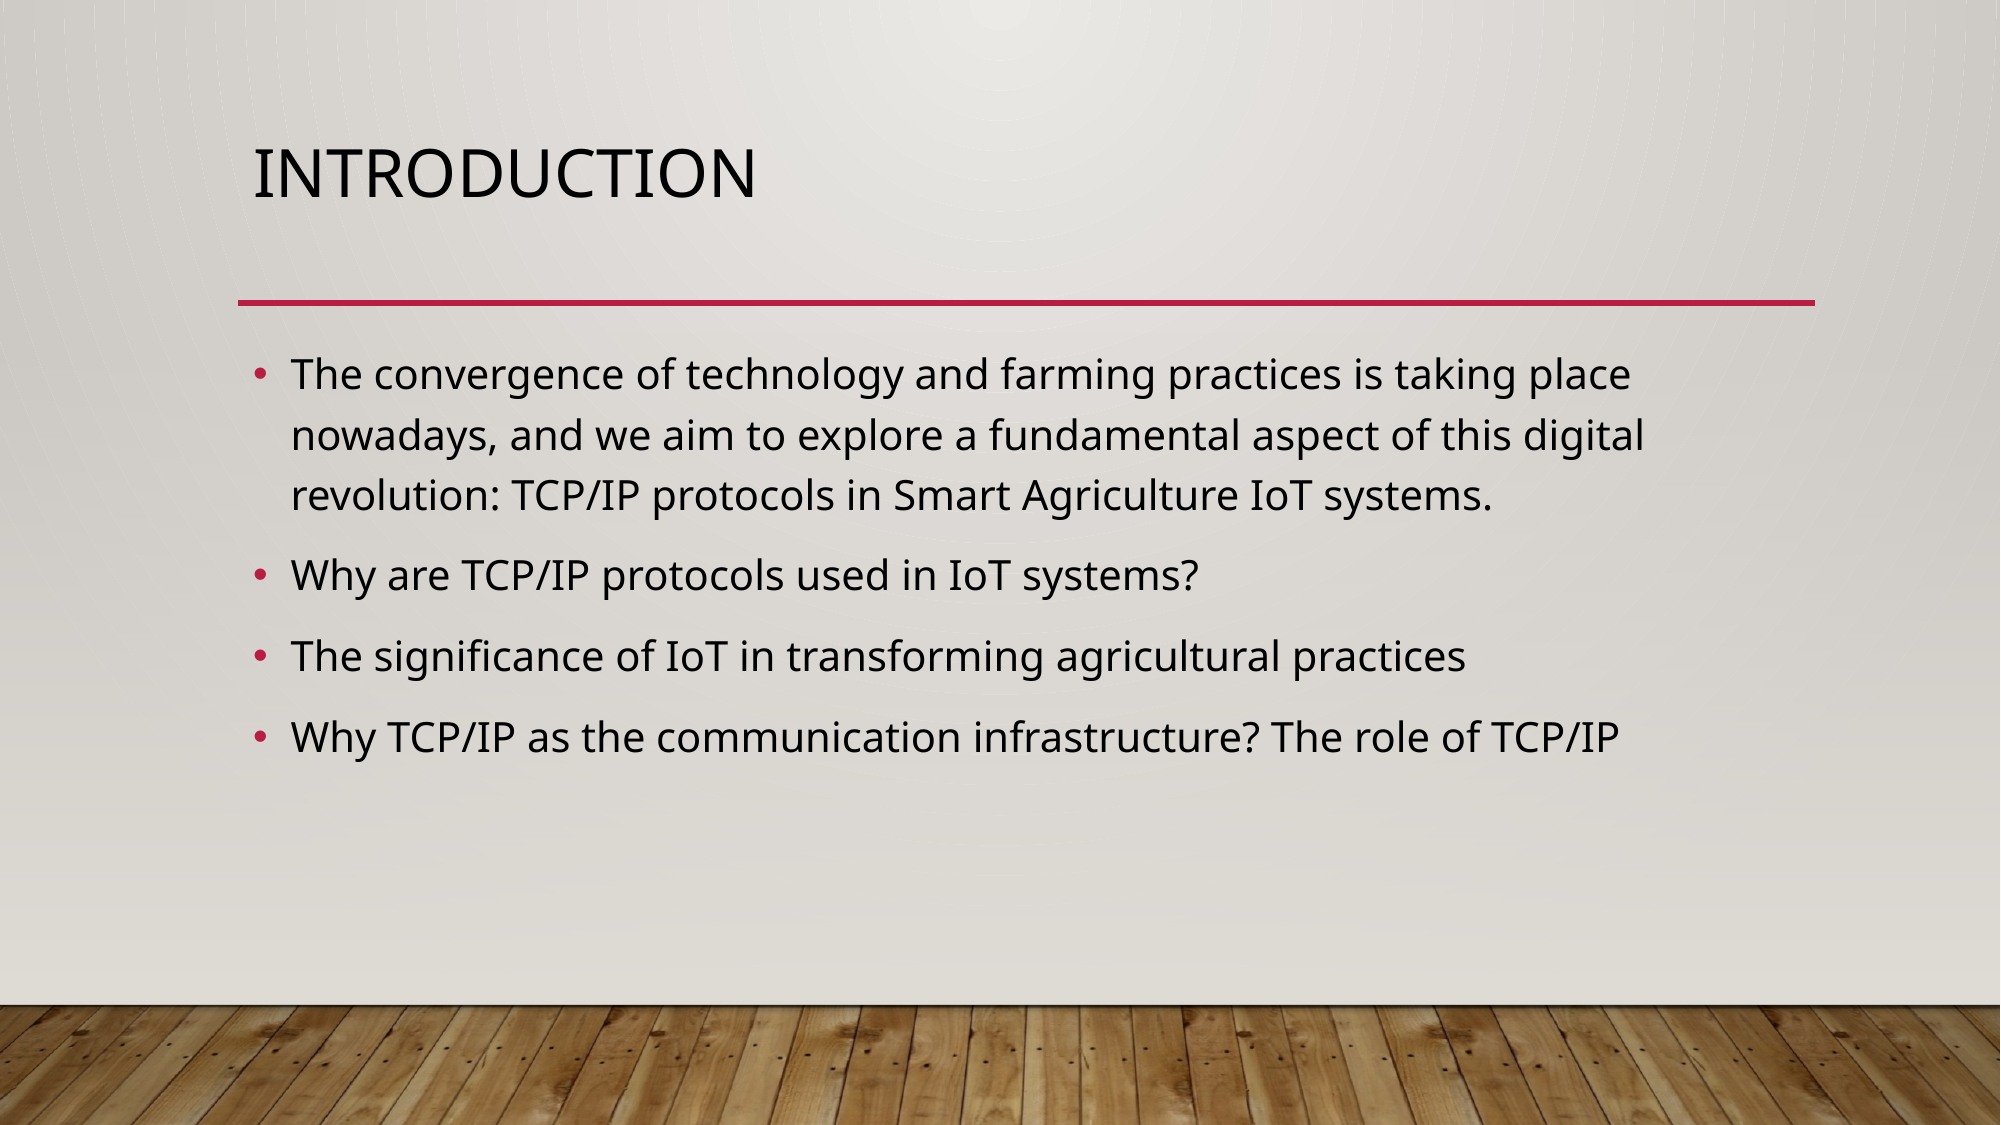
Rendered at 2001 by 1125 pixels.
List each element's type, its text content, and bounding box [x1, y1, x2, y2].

list The convergence of technology and farming practices is taking place nowadays, and we aim to explore a fundamental aspect of this digital revolution: TCP/IP protocols in Smart Agriculture IoT systems. Why are TCP/IP protocols used in IoT systems? The significance of IoT in transforming agricultural practices Why TCP/IP as the communication infrastructure? The role of TCP/IP [238, 330, 1814, 897]
picture [0, 1005, 2000, 1125]
title introduction [238, 131, 1814, 305]
